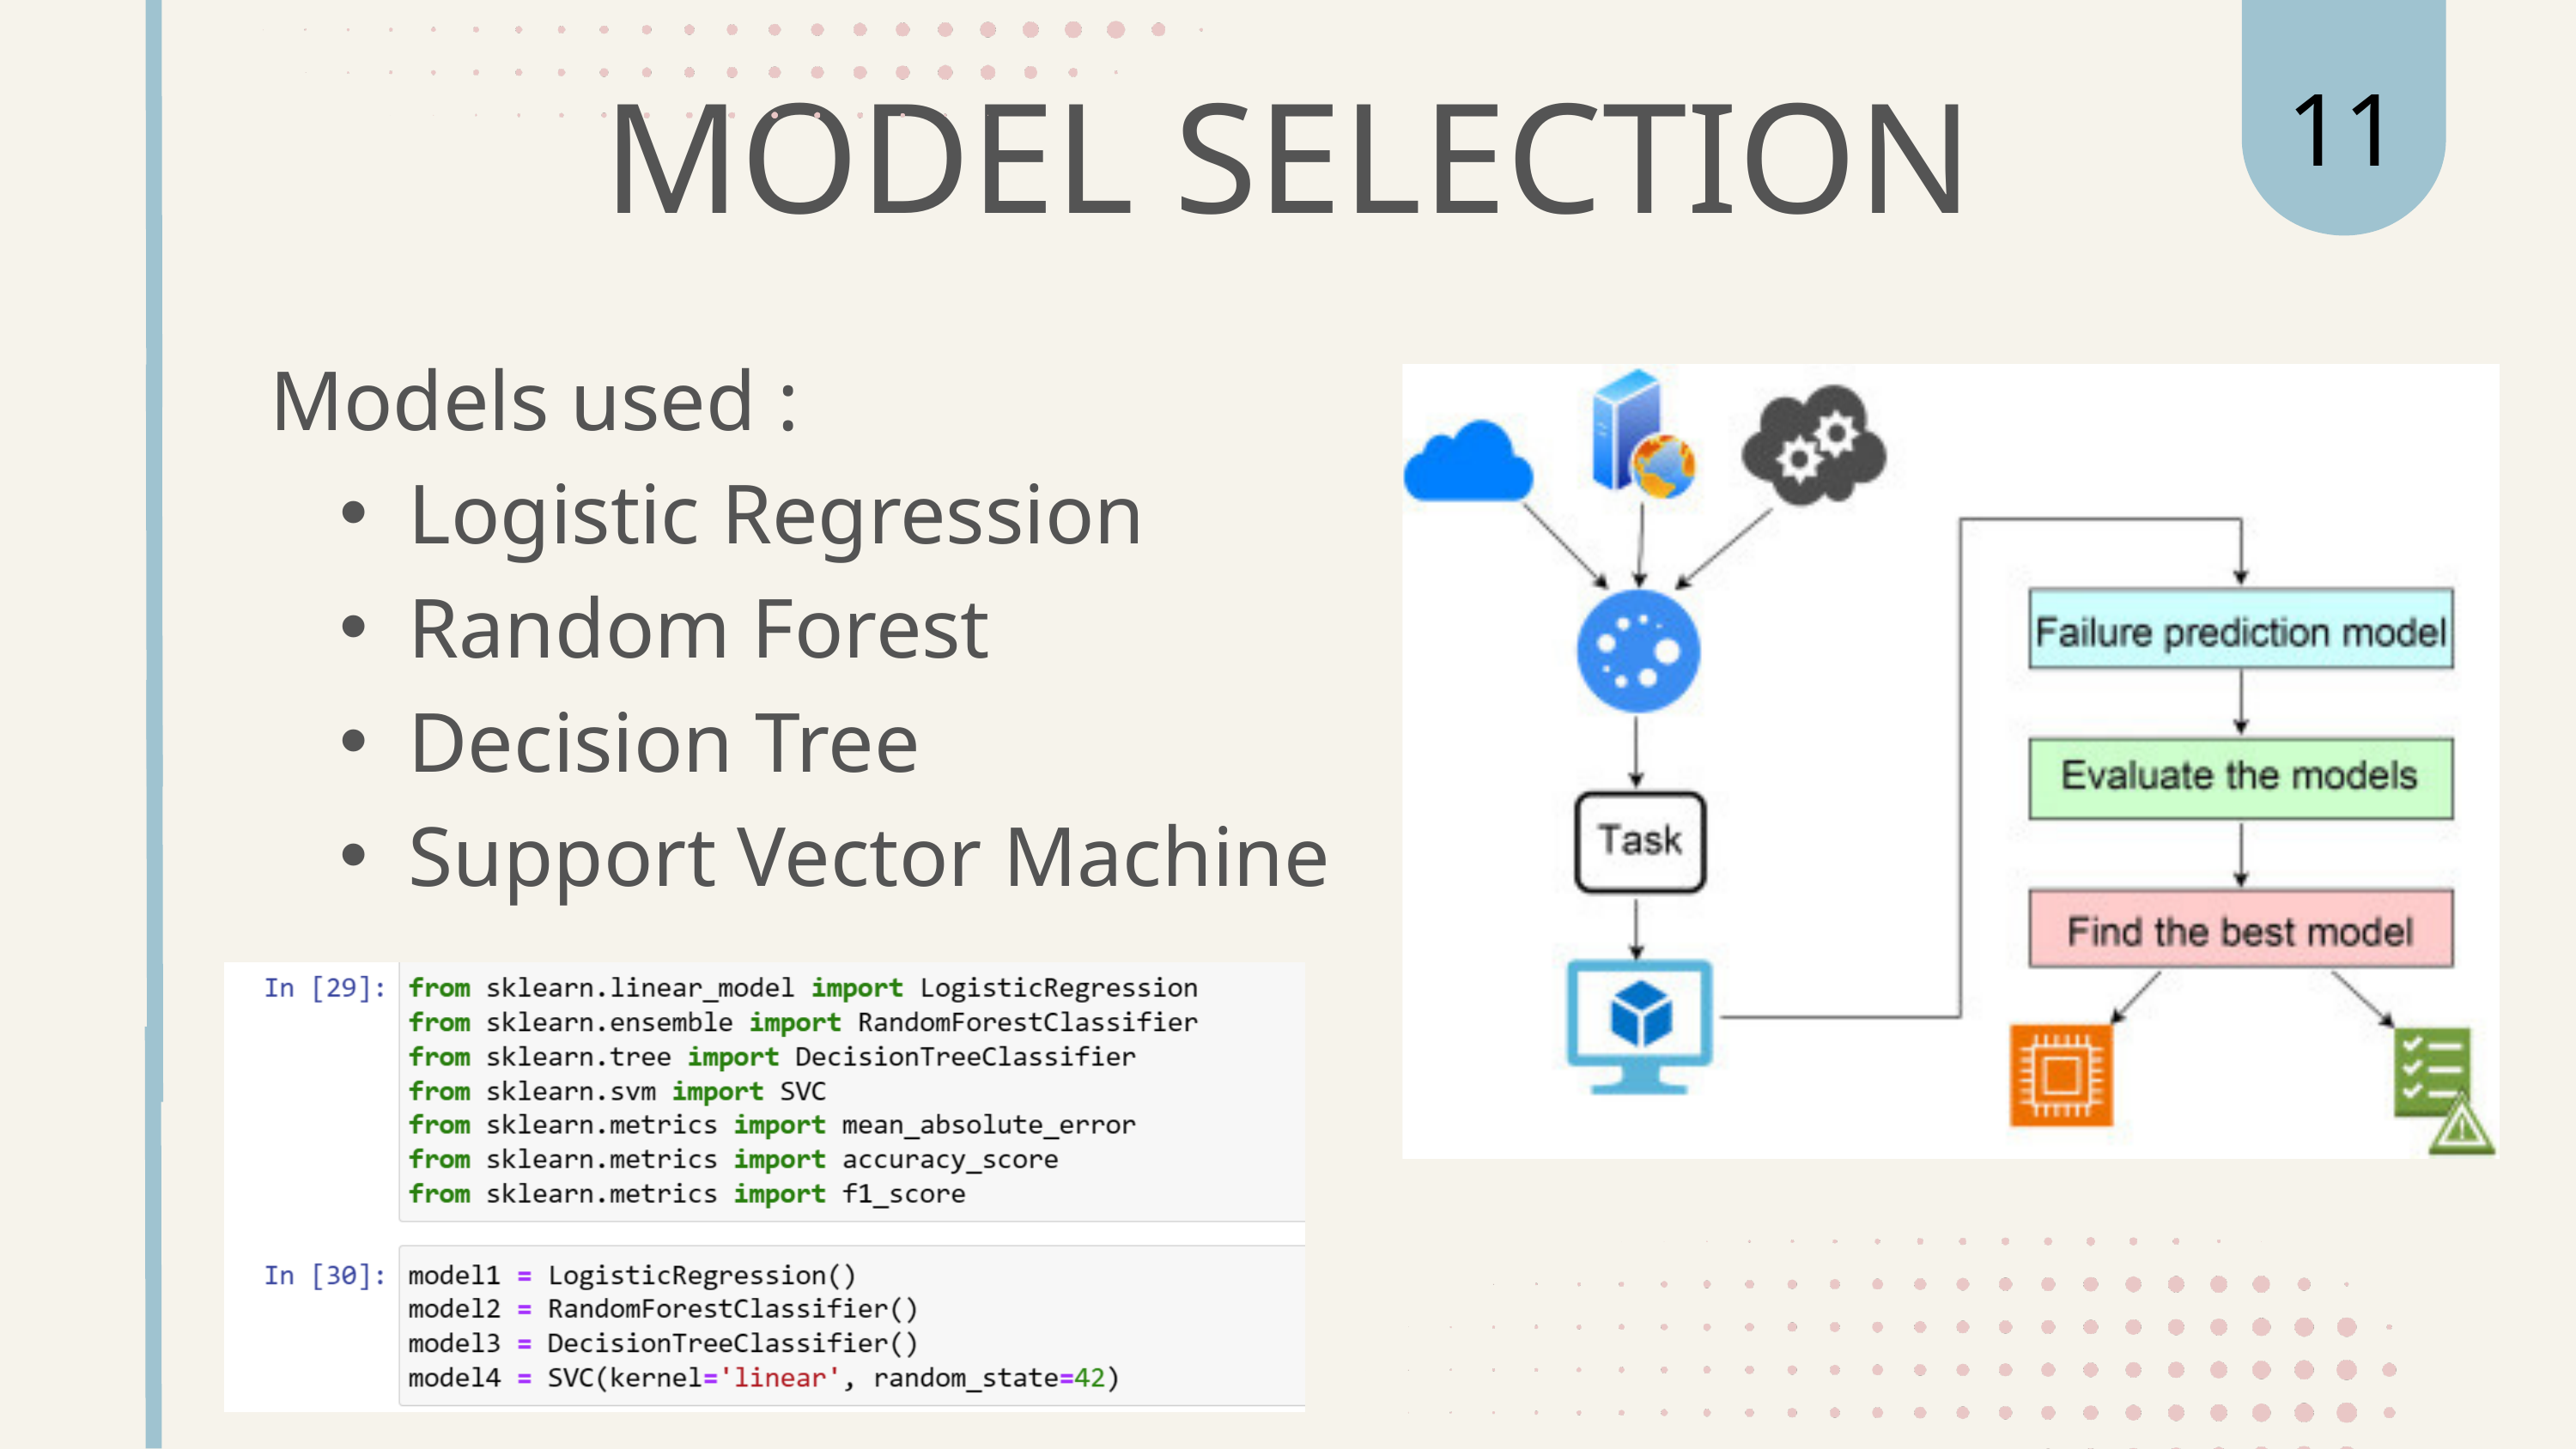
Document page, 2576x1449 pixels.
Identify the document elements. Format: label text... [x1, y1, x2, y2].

text_box [227, 962, 1305, 1412]
text_box [1365, 1237, 2397, 1449]
text_box [222, 0, 1251, 118]
text_box MODEL SELECTION [227, 31, 2432, 245]
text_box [2233, 0, 2455, 236]
text_box Models used : Logistic Regression Random Forest Decision Tree Support Vector Machine [270, 332, 1381, 903]
text_box [1402, 364, 2500, 1159]
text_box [88, 0, 221, 1449]
